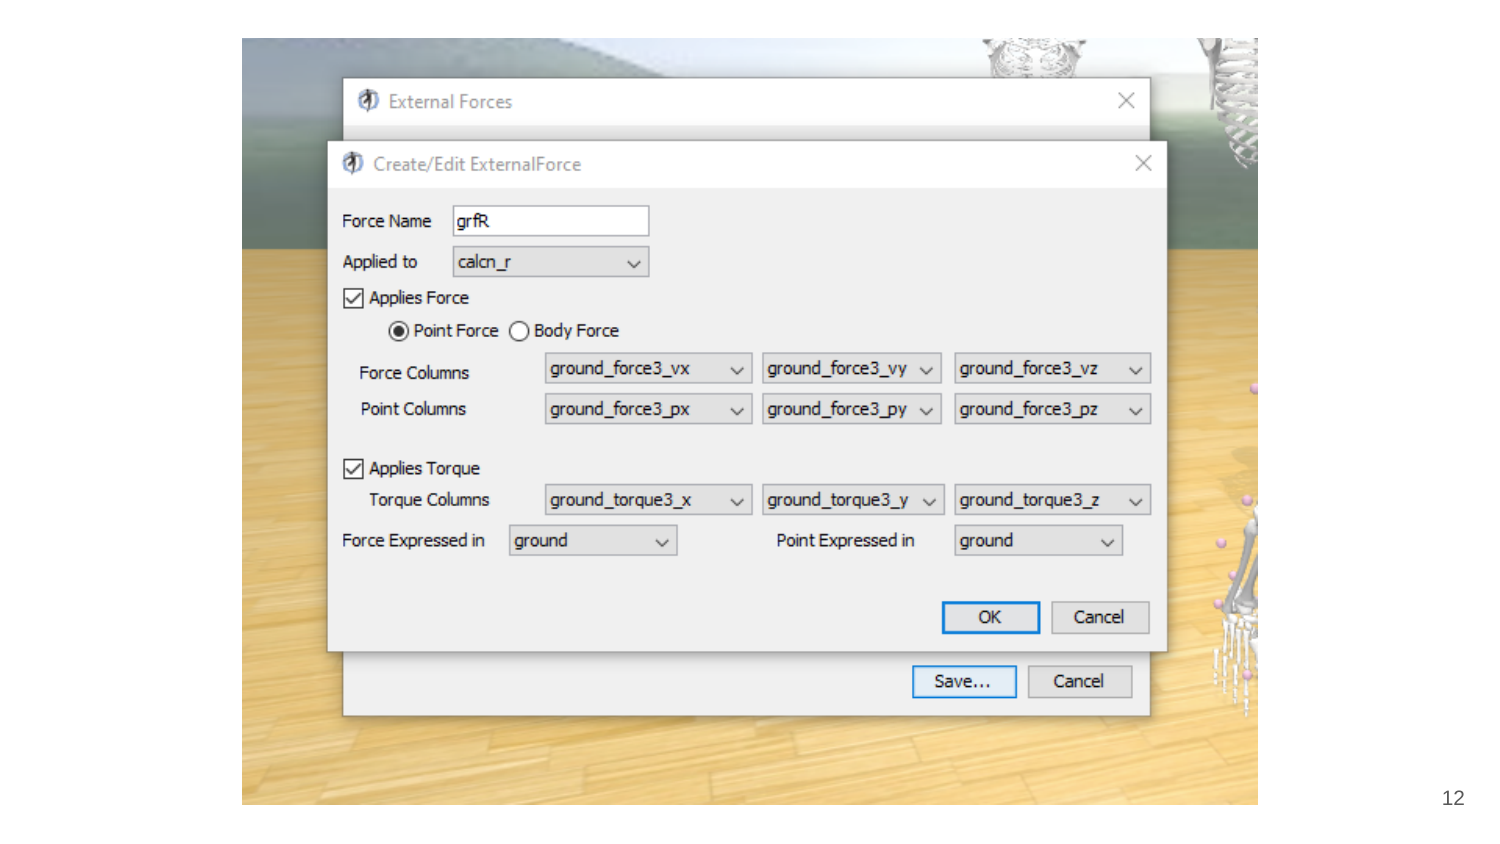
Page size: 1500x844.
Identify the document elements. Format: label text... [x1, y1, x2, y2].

slide_number 12 [1389, 764, 1480, 830]
picture [241, 38, 1259, 805]
